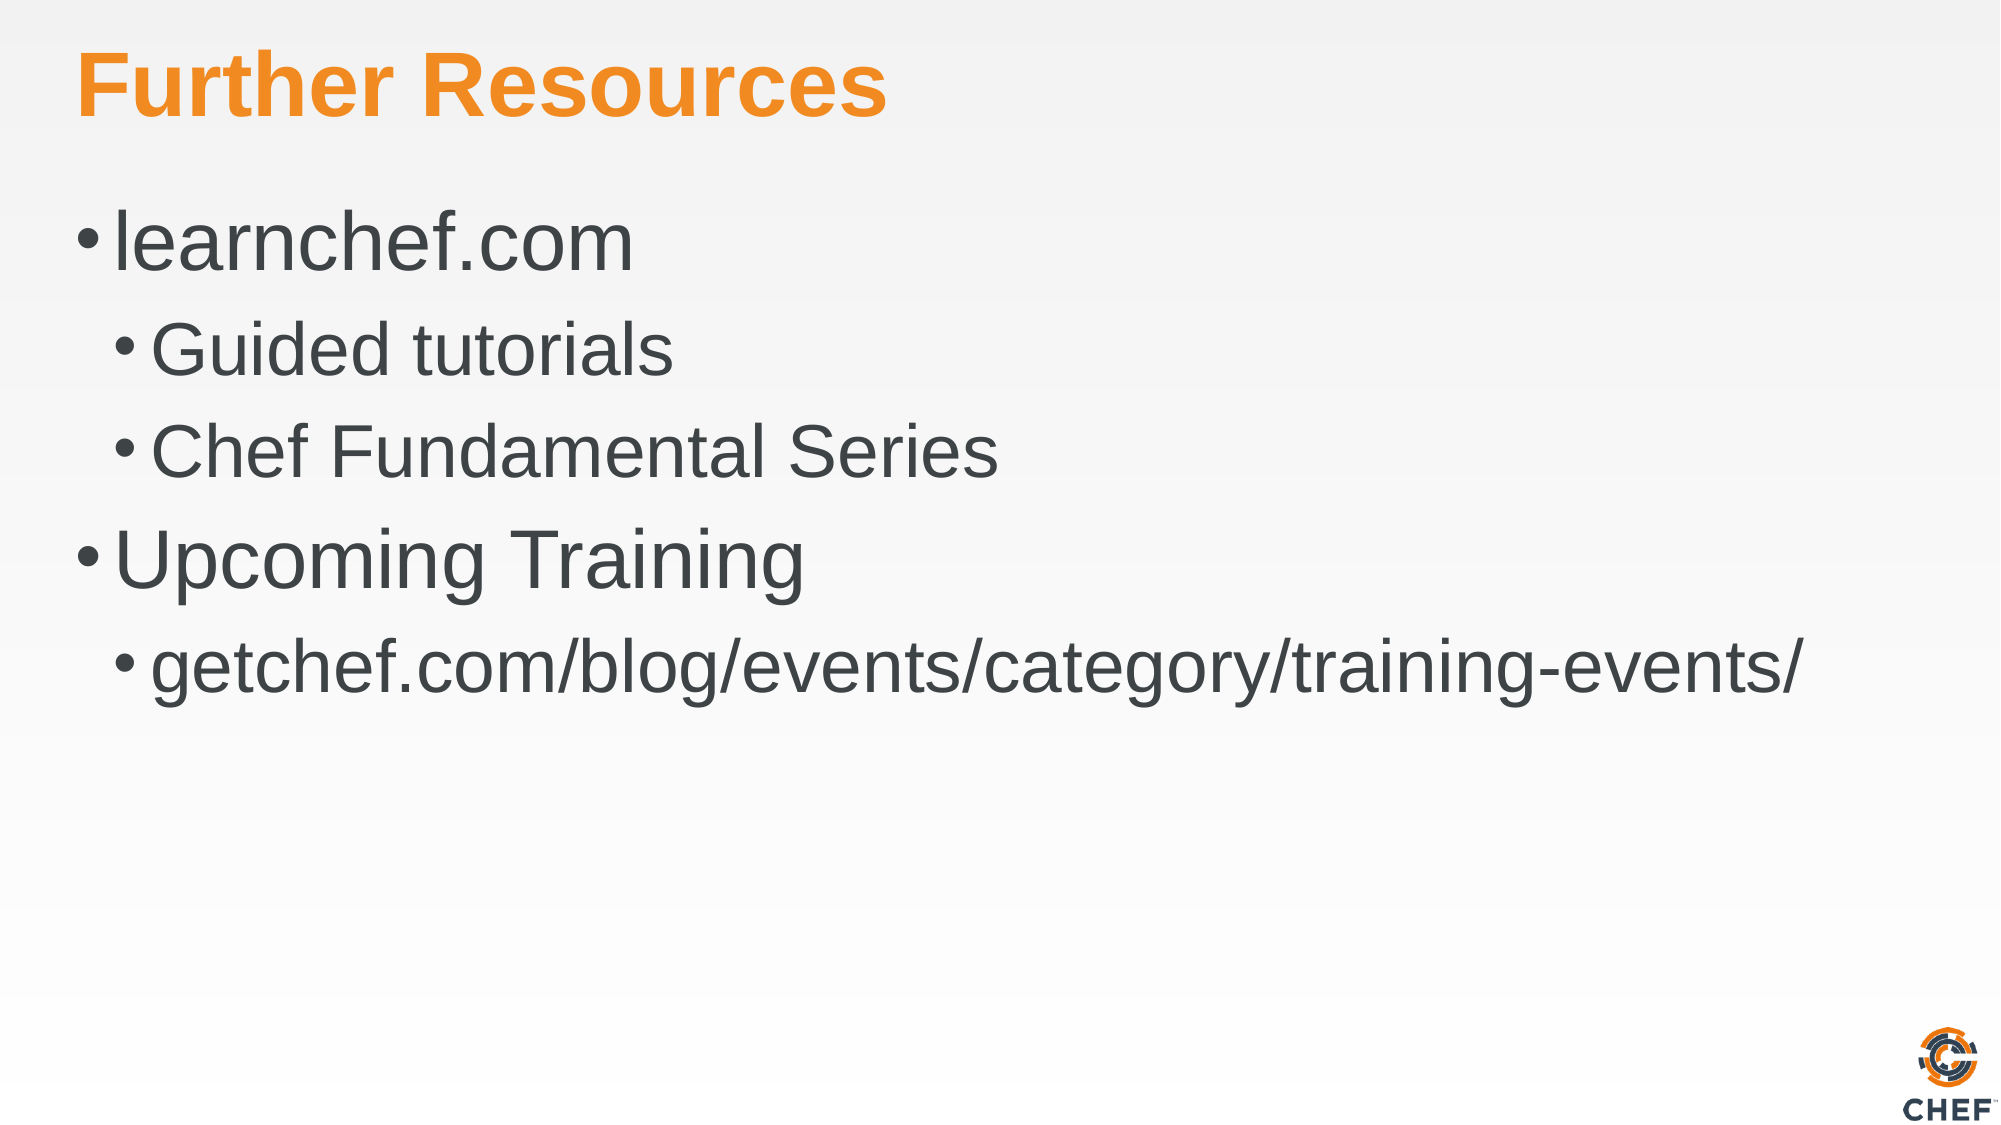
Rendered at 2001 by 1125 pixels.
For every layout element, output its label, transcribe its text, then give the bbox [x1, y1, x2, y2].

title Further Resources [75, 37, 1913, 140]
list learnchef.com Guided tutorials Chef Fundamental Series Upcoming Training getchef.com/blog/events/category/training-events/ [75, 187, 1913, 1050]
picture [1903, 1027, 1998, 1121]
